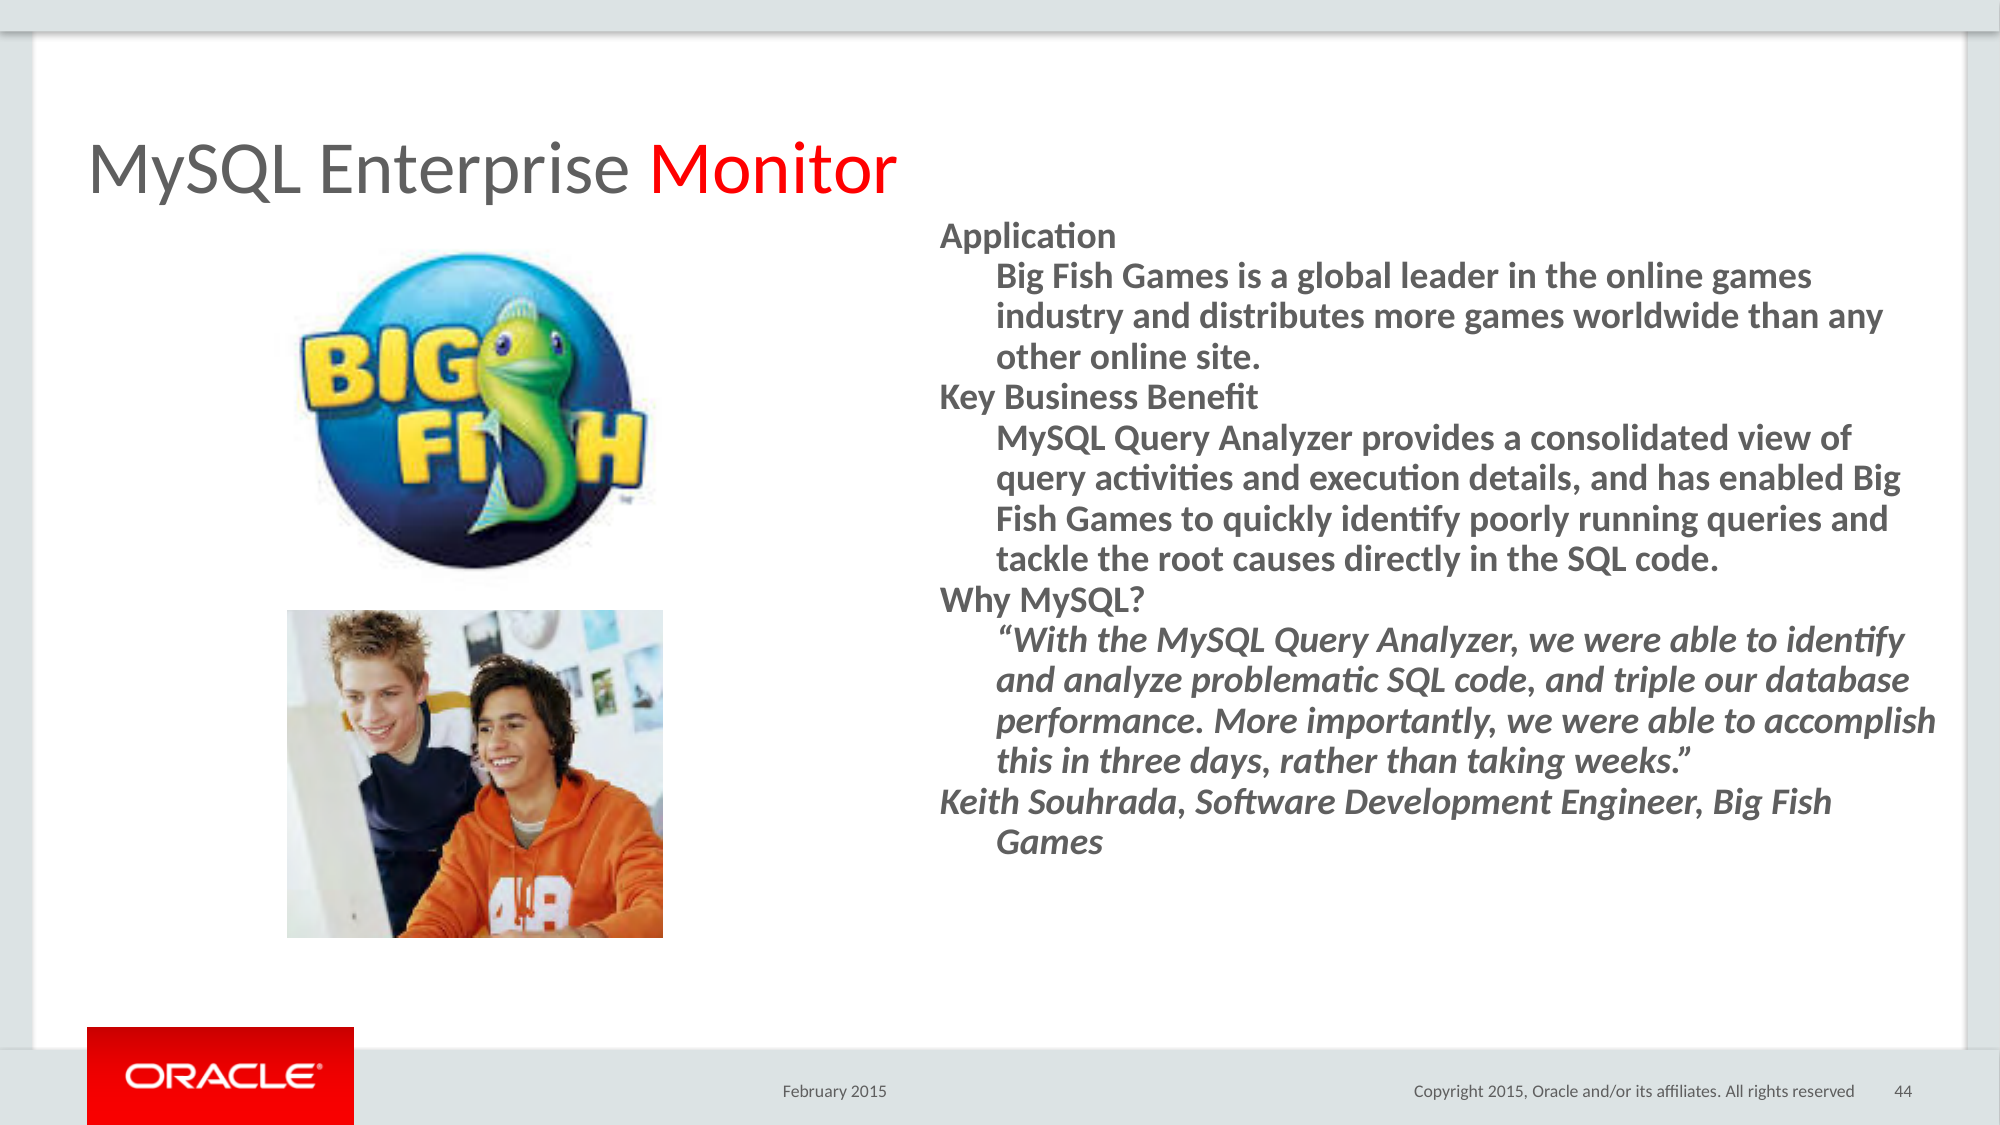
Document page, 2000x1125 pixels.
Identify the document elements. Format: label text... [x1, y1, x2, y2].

footer Copyright 2015, Oracle and/or its affiliates. All rights reserved [1414, 1075, 1849, 1106]
title MySQL Enterprise Monitor [87, 62, 1913, 209]
slide_number 44 [1849, 1075, 1913, 1106]
picture [286, 610, 663, 938]
list Application Big Fish Games is a global leader in the online games industry and distributes more games worldwide than any other online site. Key Business Benefit MySQL Query Analyzer provides a consolidated view of query activities and execution details, and has enabled Big Fish Games to quickly identify poorly running queries and tackle the root causes directly in the SQL code. Why MySQL? “With the MySQL Query Analyzer, we were able to identify and analyze problematic SQL code, and triple our database performance. More importantly, we were able to accomplish this in three days, rather than taking weeks.” Keith Souhrada, Software Development Engineer, Big Fish Games [924, 208, 1963, 988]
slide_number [686, 1075, 888, 1106]
picture [274, 207, 675, 609]
picture [87, 1027, 354, 1125]
